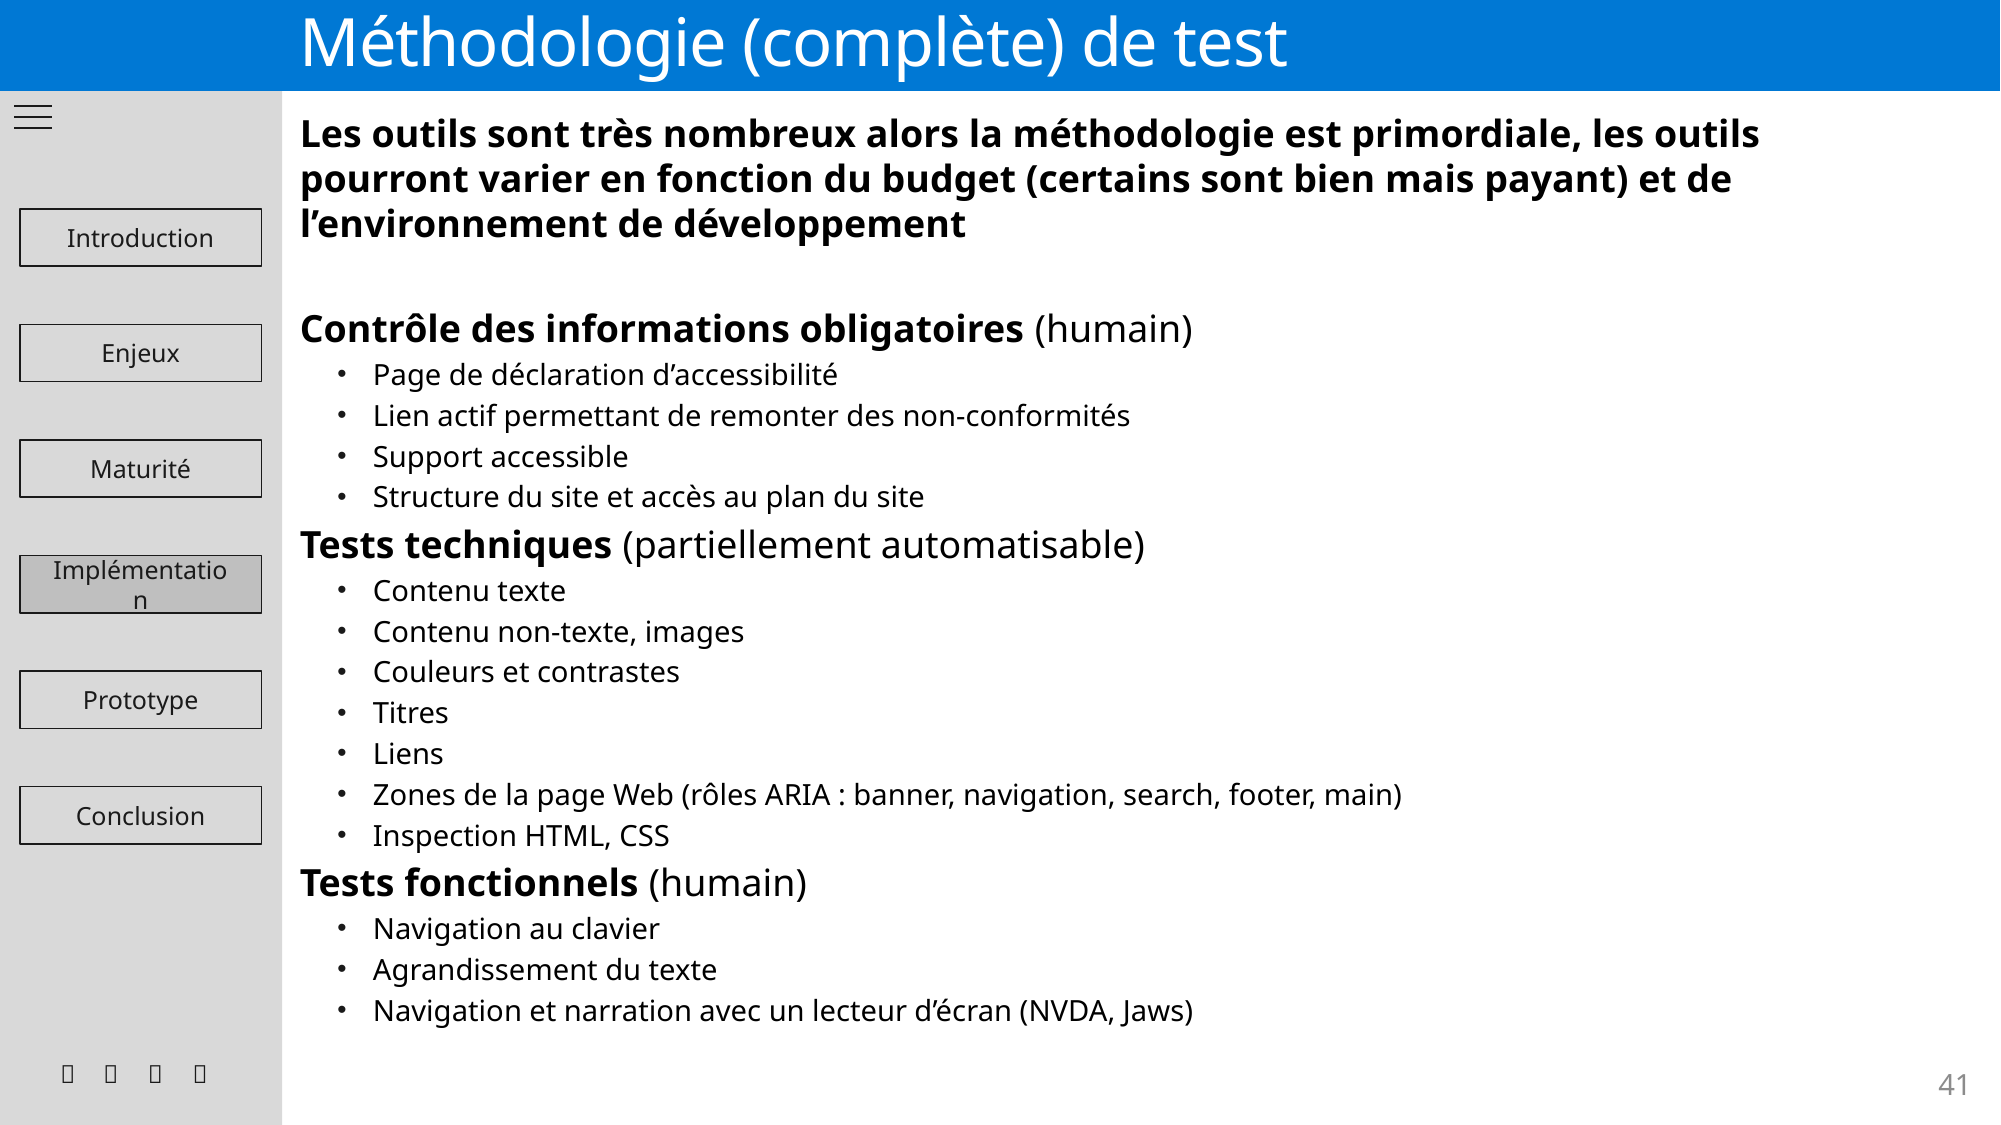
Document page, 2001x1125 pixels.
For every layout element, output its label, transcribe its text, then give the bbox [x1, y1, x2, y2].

title Méthodologie (complète) de test [299, 0, 1904, 81]
text_box Prototype [19, 670, 262, 729]
text_box  [178, 1052, 223, 1095]
text_box  [45, 1052, 88, 1095]
text_box  [134, 1052, 178, 1095]
slide_number 41 [1536, 1053, 1987, 1114]
list Les outils sont très nombreux alors la méthodologie est primordiale, les outils pourront varier en fonction du budget (certains sont bien mais payant) et de l’environnement de développement Contrôle des informations obligatoires (humain) Page de déclaration d’accessibilité Lien actif permettant de remonter des non-conformités Support accessible Structure du site et accès au plan du site Tests techniques (partiellement automatisable) Contenu texte Contenu non-texte, images Couleurs et contrastes Titres Liens Zones de la page Web (rôles ARIA : banner, navigation, search, footer, main) Inspection HTML, CSS Tests fonctionnels (humain) Navigation au clavier Agrandissement du texte Navigation et narration avec un lecteur d’écran (NVDA, Jaws) [299, 110, 1904, 1014]
text_box  [88, 1052, 134, 1095]
text_box Enjeux [19, 324, 262, 382]
text_box Maturité [19, 439, 262, 498]
text_box Conclusion [19, 786, 262, 845]
text_box Introduction [19, 208, 262, 267]
text_box Implémentation [19, 555, 262, 614]
